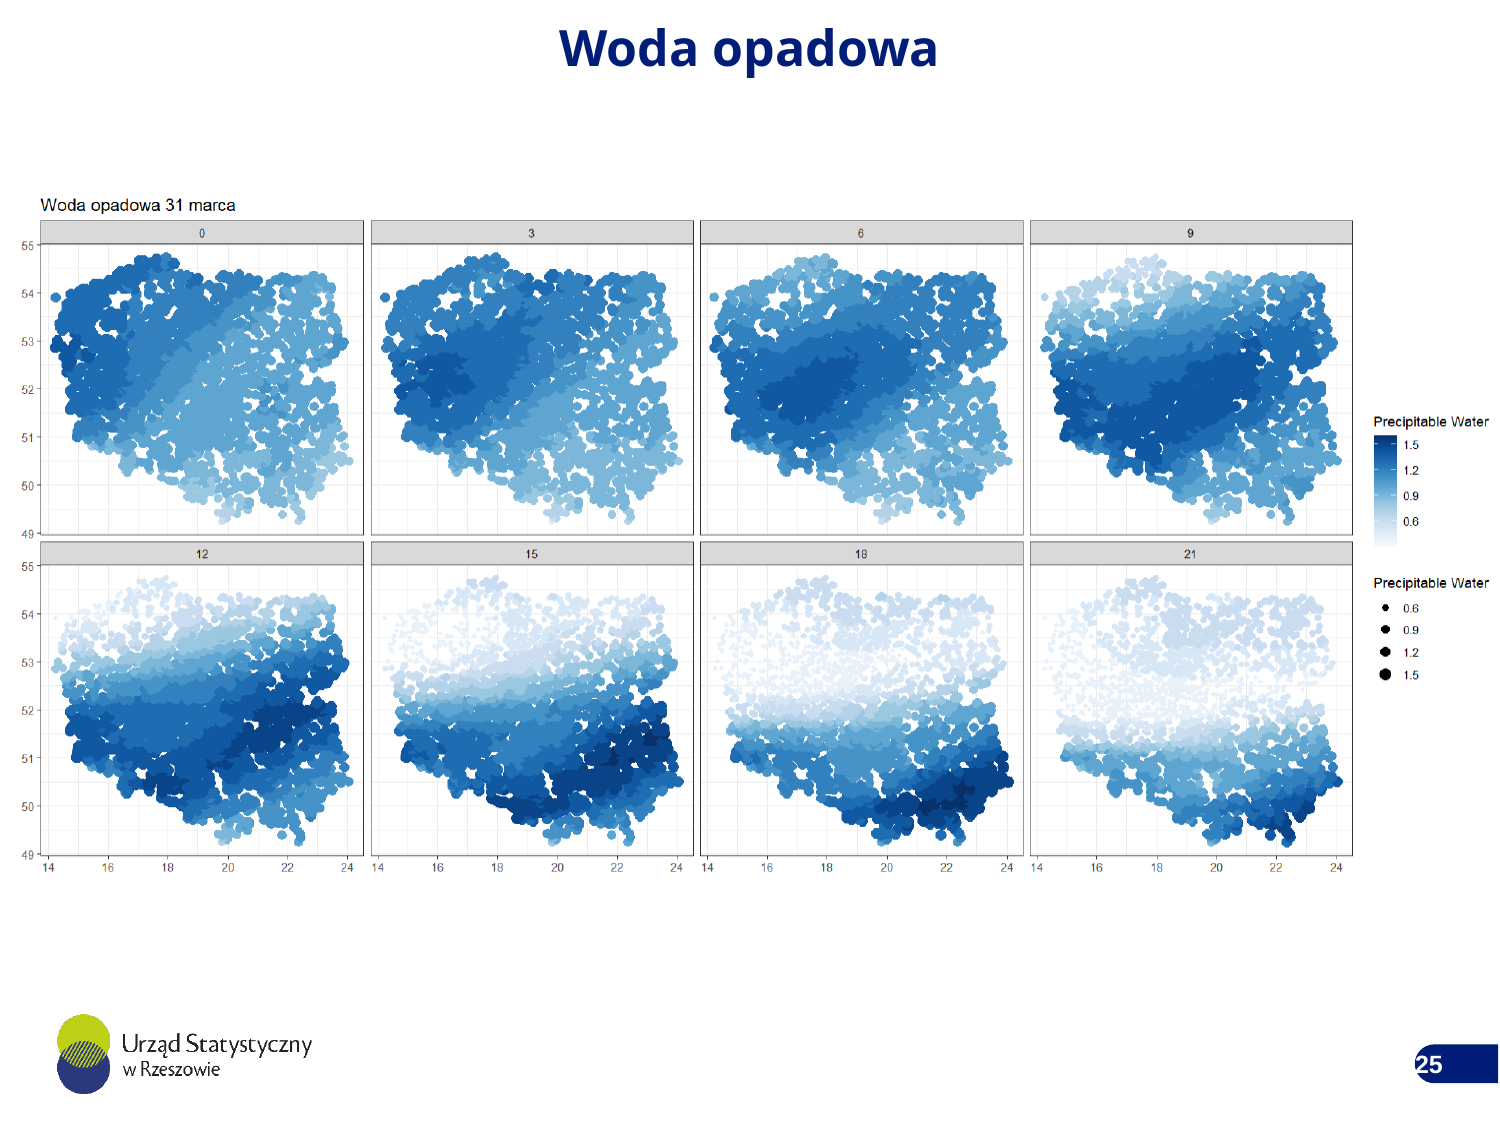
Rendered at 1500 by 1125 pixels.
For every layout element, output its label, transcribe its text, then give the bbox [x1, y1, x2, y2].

text_box Woda opadowa [45, 9, 1455, 137]
picture [0, 177, 1500, 904]
text_box 25 [1120, 1033, 1458, 1094]
text_box [1458, 1044, 1499, 1084]
picture [57, 1014, 312, 1094]
